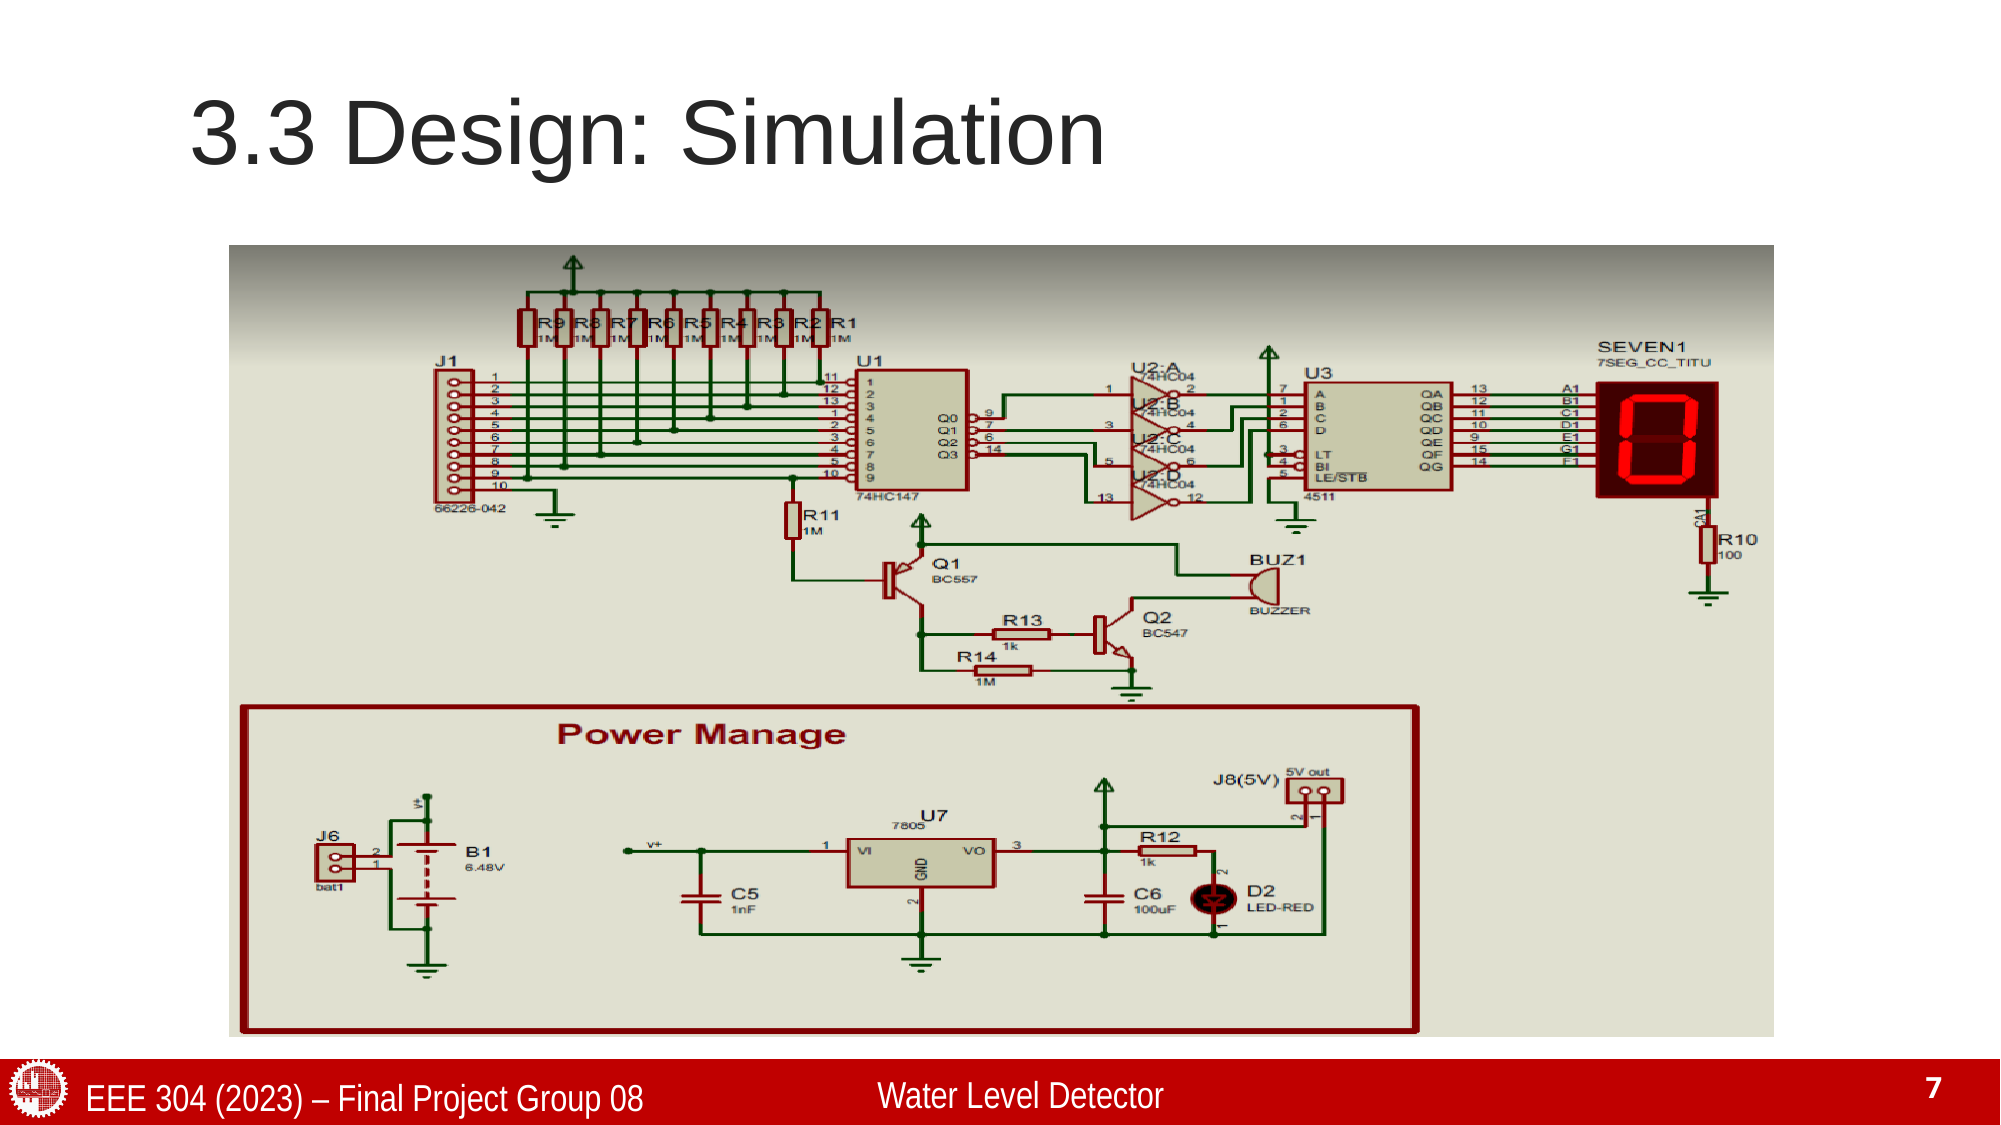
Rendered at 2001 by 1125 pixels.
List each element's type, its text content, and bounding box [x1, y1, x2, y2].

picture [8, 1059, 71, 1118]
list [229, 245, 1774, 1037]
footer Water Level Detector [862, 1063, 1872, 1125]
slide_number 7 [1872, 1066, 1958, 1118]
slide_number EEE 304 (2023) – Final Project Group 08 [70, 1066, 862, 1125]
title 3.3 Design: Simulation [174, 75, 1825, 195]
